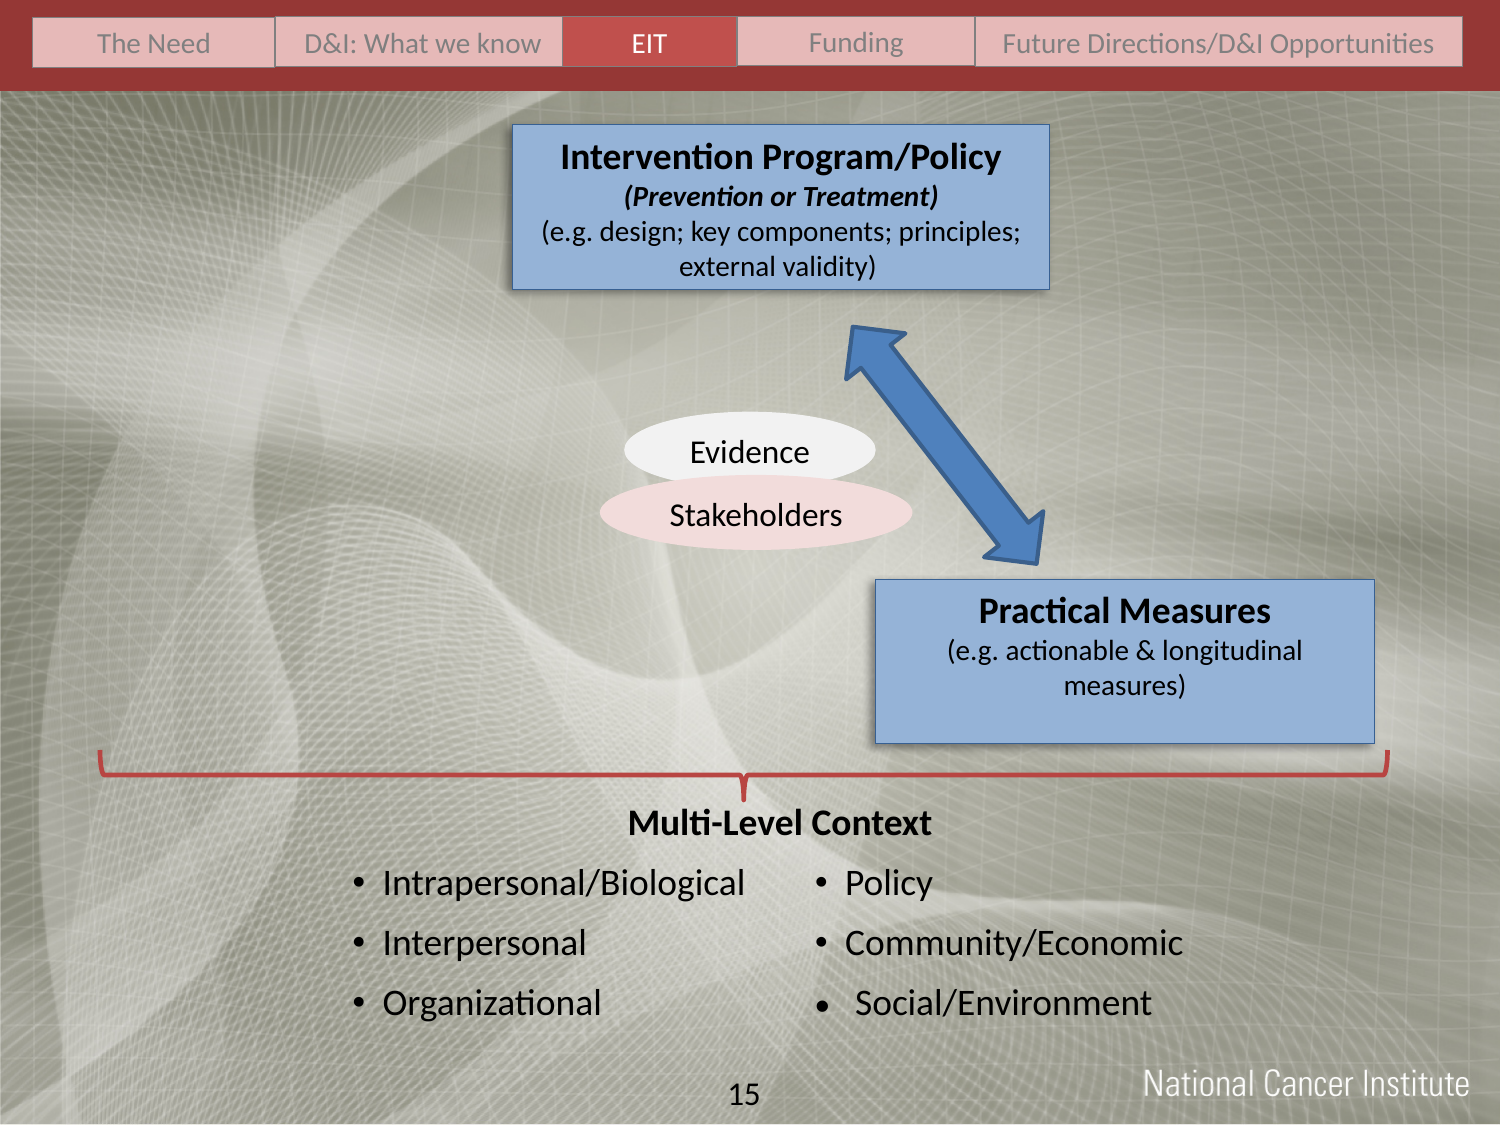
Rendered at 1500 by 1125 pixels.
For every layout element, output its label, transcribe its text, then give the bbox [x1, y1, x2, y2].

table_cell Policy [800, 860, 1222, 920]
text_box [99, 750, 1388, 800]
text_box [0, 0, 1500, 91]
text_box The Need [32, 17, 275, 68]
table_cell Social/Environment [800, 980, 1222, 1040]
table_cell Intrapersonal/Biological [338, 860, 800, 920]
text_box Future Directions/D&I Opportunities [975, 16, 1463, 67]
table_cell Organizational [338, 980, 800, 1040]
text_box [844, 324, 1046, 566]
text_box Stakeholders [599, 474, 913, 550]
text_box Practical Measures (e.g. actionable & longitudinal measures) [875, 579, 1375, 744]
text_box Intervention Program/Policy (Prevention or Treatment) (e.g. design; key components; principles; external validity) [512, 124, 1050, 290]
table_header Multi-Level Context [338, 800, 1222, 860]
text_box 15 [712, 1065, 788, 1125]
text_box Funding [737, 16, 975, 66]
text_box Evidence [624, 412, 875, 480]
table_cell Community/Economic [800, 920, 1222, 980]
text_box D&I: What we know [275, 16, 562, 67]
picture [0, 91, 1500, 1125]
text_box EIT [562, 16, 737, 67]
table_cell Interpersonal [338, 920, 800, 980]
